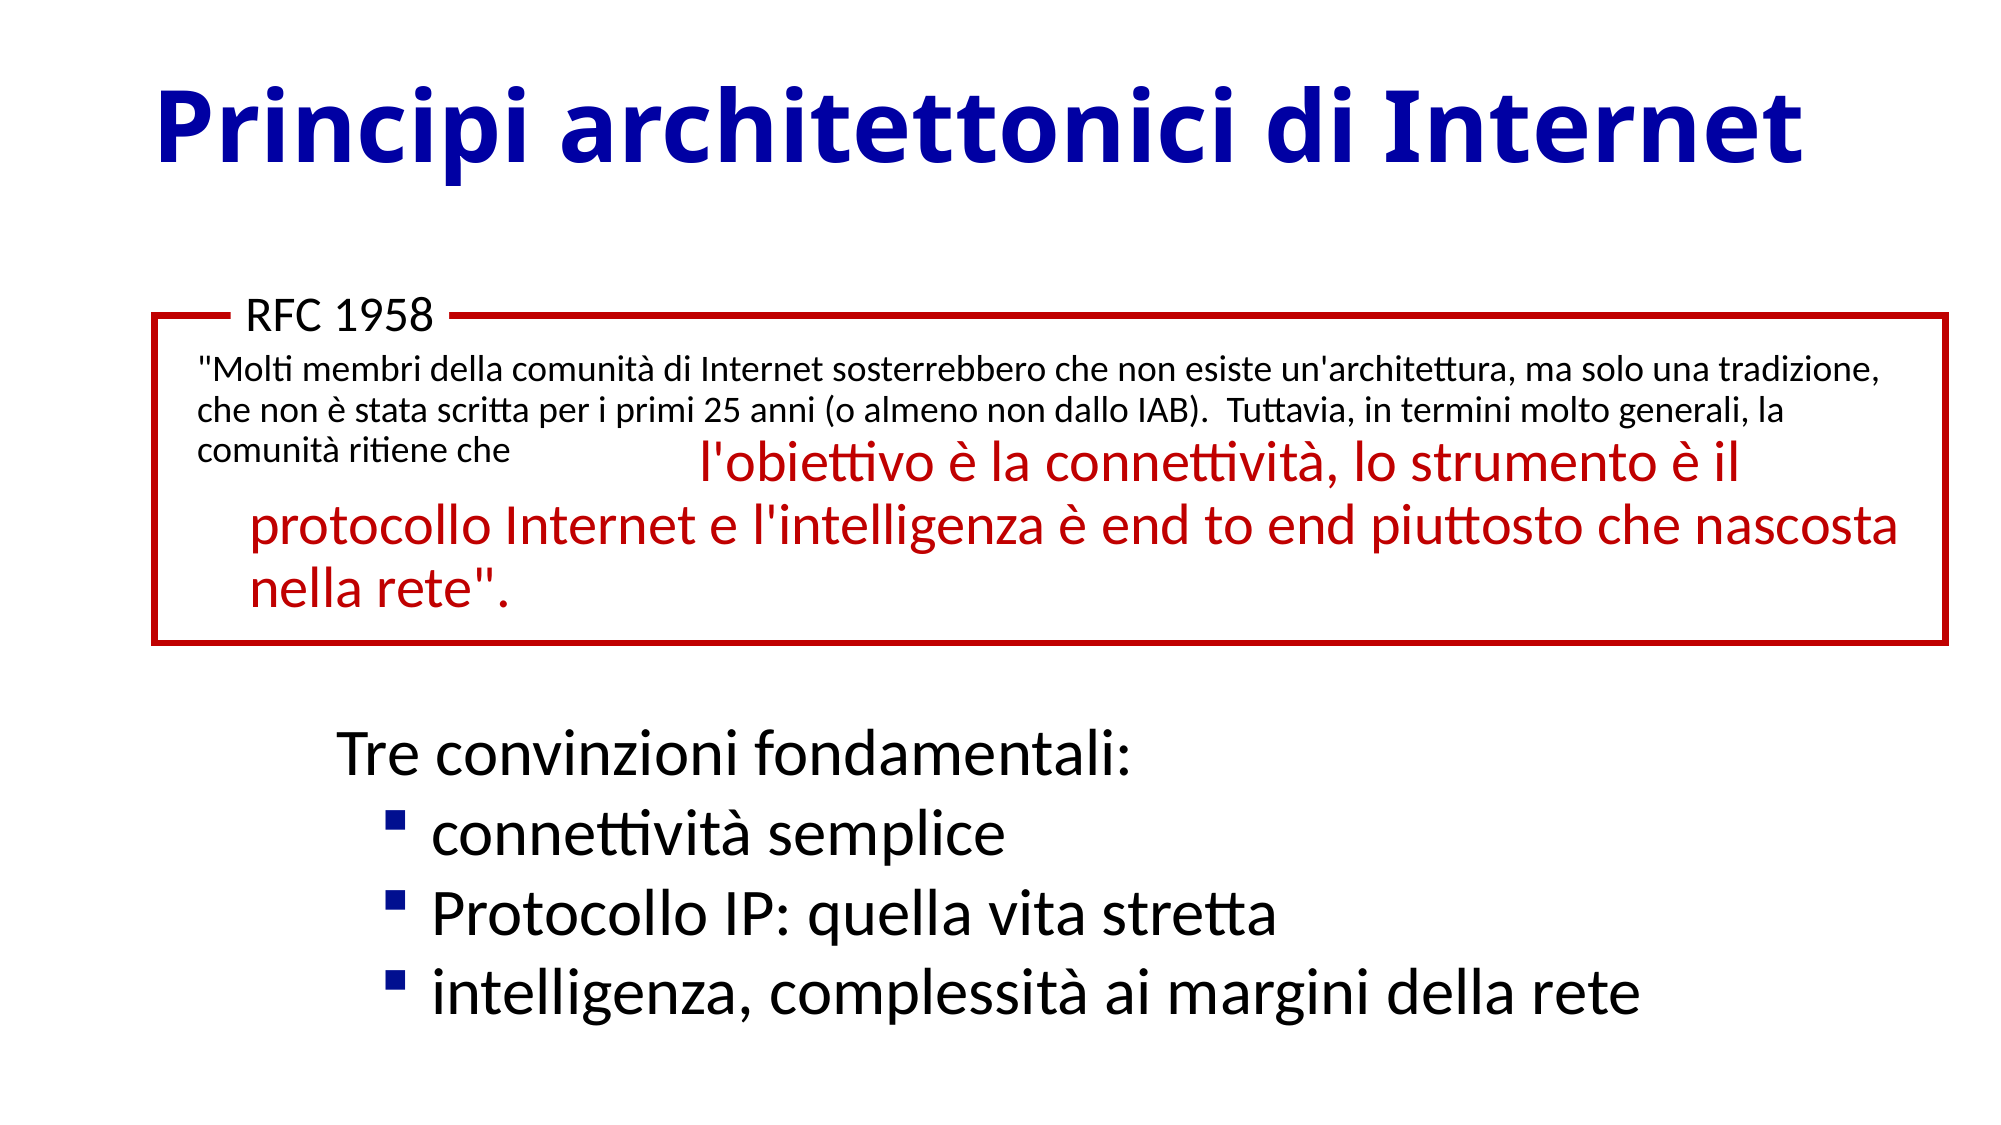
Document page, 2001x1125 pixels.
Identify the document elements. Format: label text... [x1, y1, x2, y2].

text_box Tre convinzioni fondamentali: connettività semplice Protocollo IP: quella vita stretta intelligenza, complessità ai margini della rete [321, 701, 1812, 1081]
text_box l'obiettivo è la connettività, lo strumento è il protocollo Internet e l'intelligenza è end to end piuttosto che nascosta nella rete". [234, 423, 1960, 628]
text_box RFC 1958 [230, 274, 450, 349]
title Principi architettonici di Internet [137, 56, 1863, 204]
text_box [153, 314, 1946, 644]
